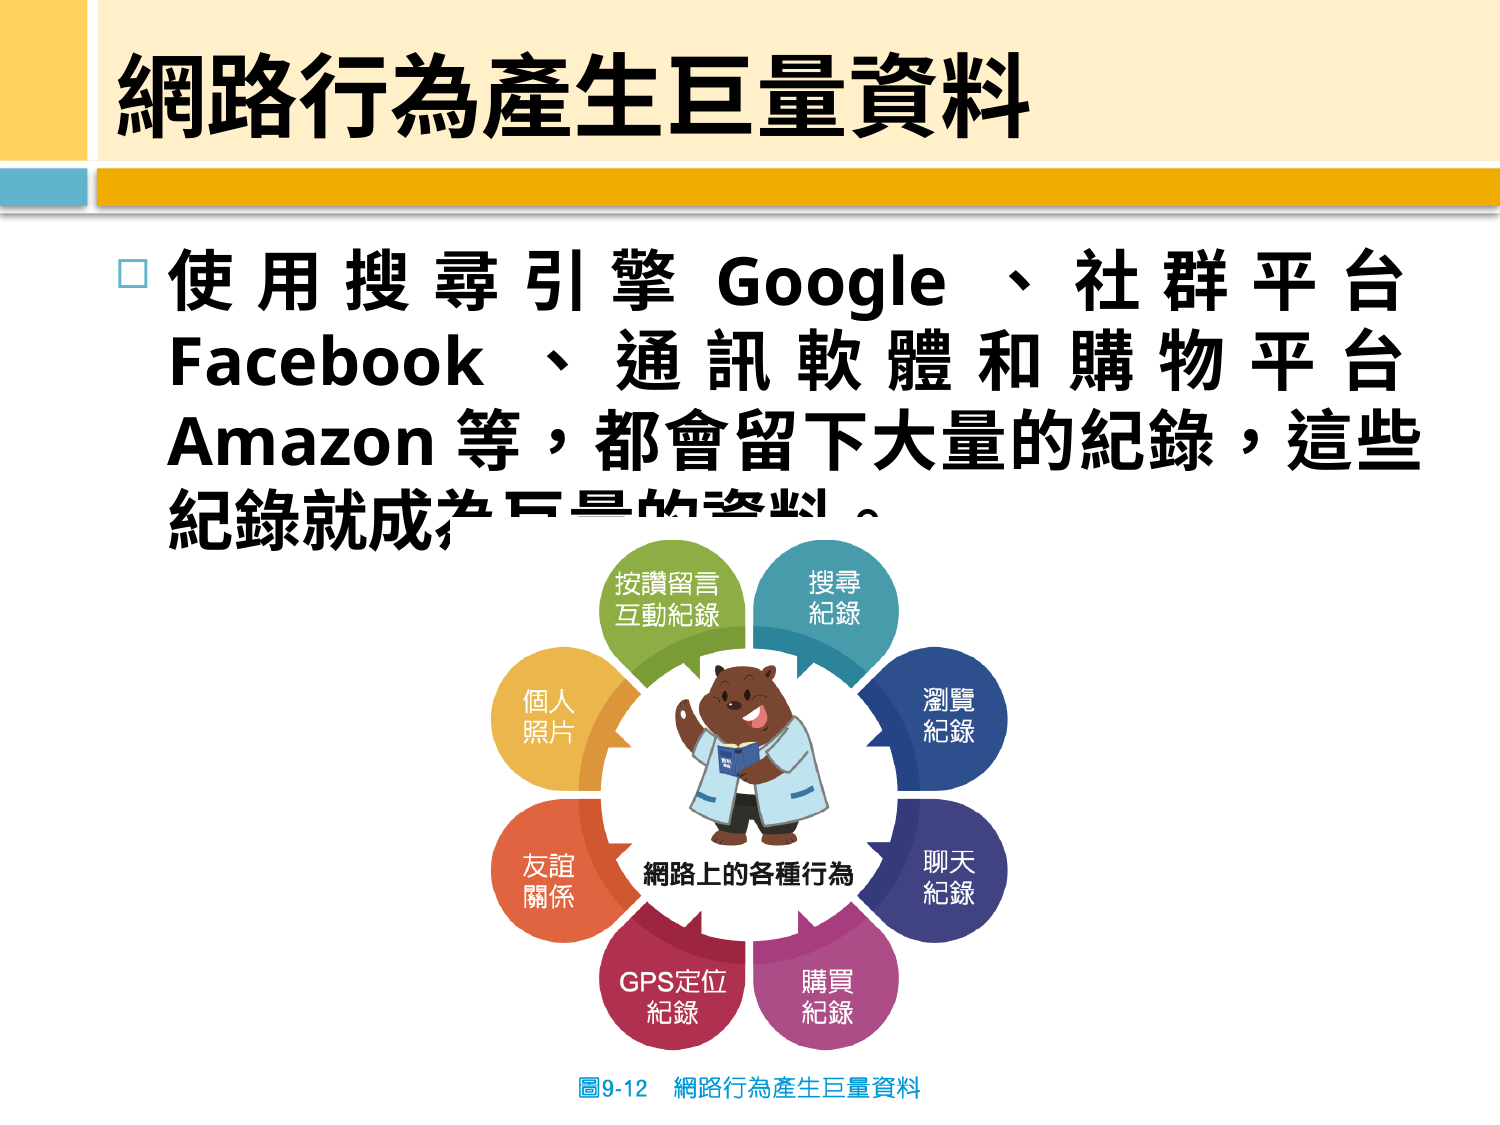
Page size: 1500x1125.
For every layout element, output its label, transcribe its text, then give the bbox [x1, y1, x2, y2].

picture [449, 517, 1051, 1115]
list 使用搜尋引擎Google、社群平台Facebook、通訊軟體和購物平台Amazon等，都會留下大量的紀錄，這些紀錄就成為巨量的資料。 [100, 231, 1438, 1024]
title 網路行為產生巨量資料 [100, 26, 1438, 161]
